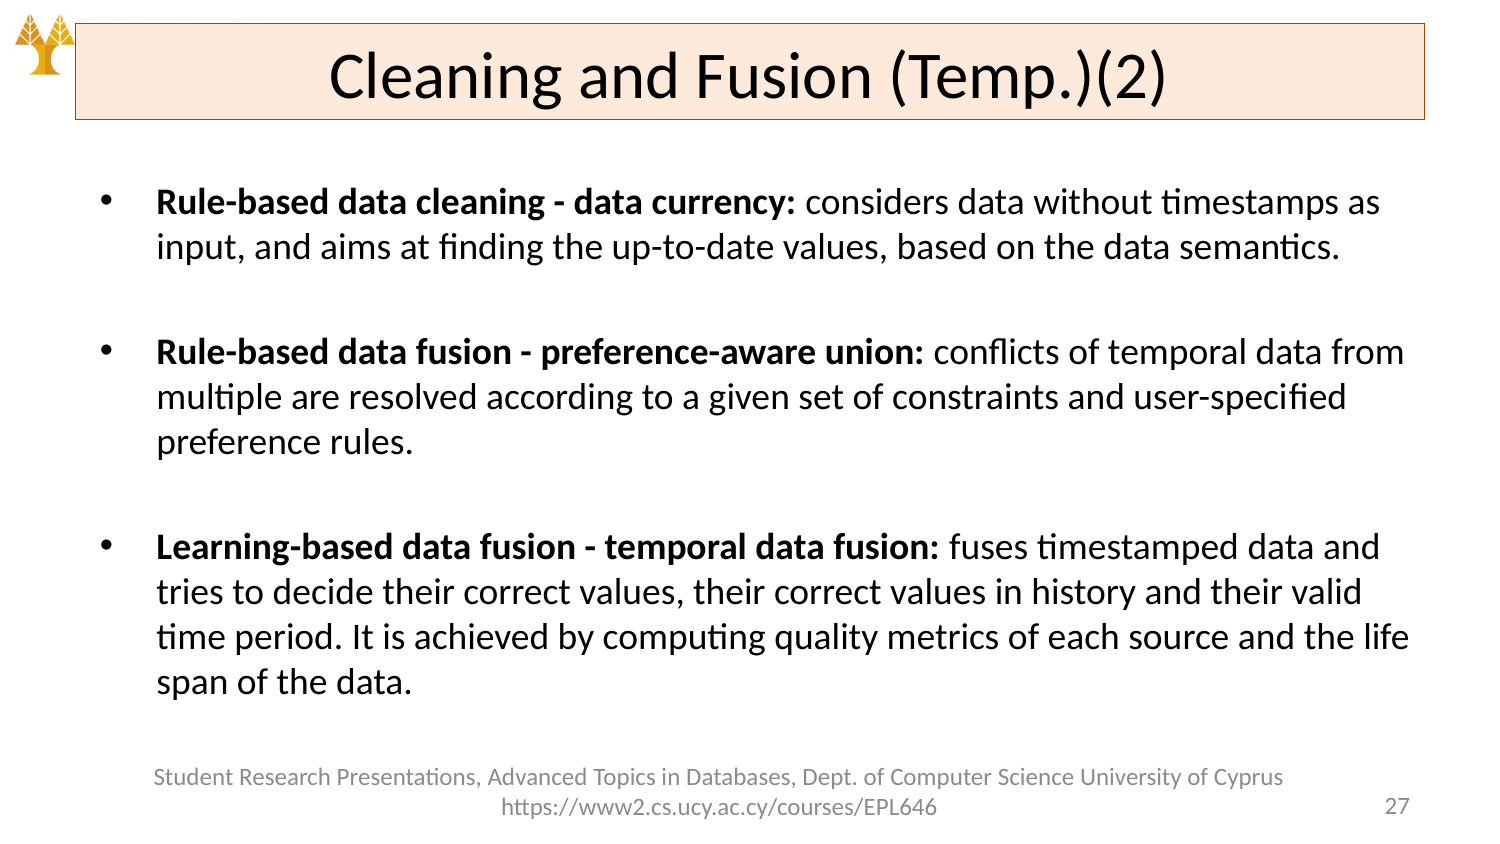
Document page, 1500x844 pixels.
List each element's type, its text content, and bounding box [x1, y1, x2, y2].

list Rule-based data cleaning - data currency: considers data without timestamps as input, and aims at ﬁnding the up-to-date values, based on the data semantics. Rule-based data fusion - preference-aware union: conflicts of temporal data from multiple are resolved according to a given set of constraints and user-speciﬁed preference rules. Learning-based data fusion - temporal data fusion: fuses timestamped data and tries to decide their correct values, their correct values in history and their valid time period. It is achieved by computing quality metrics of each source and the life span of the data. [85, 169, 1436, 726]
title Cleaning and Fusion (Temp.)(2) [75, 23, 1425, 120]
footer Student Research Presentations, Advanced Topics in Databases, Dept. of Computer Science University of Cyprus https://www2.cs.ucy.ac.cy/courses/EPL646 [75, 753, 1365, 827]
slide_number 27 [1074, 782, 1425, 827]
picture [0, 0, 340, 131]
